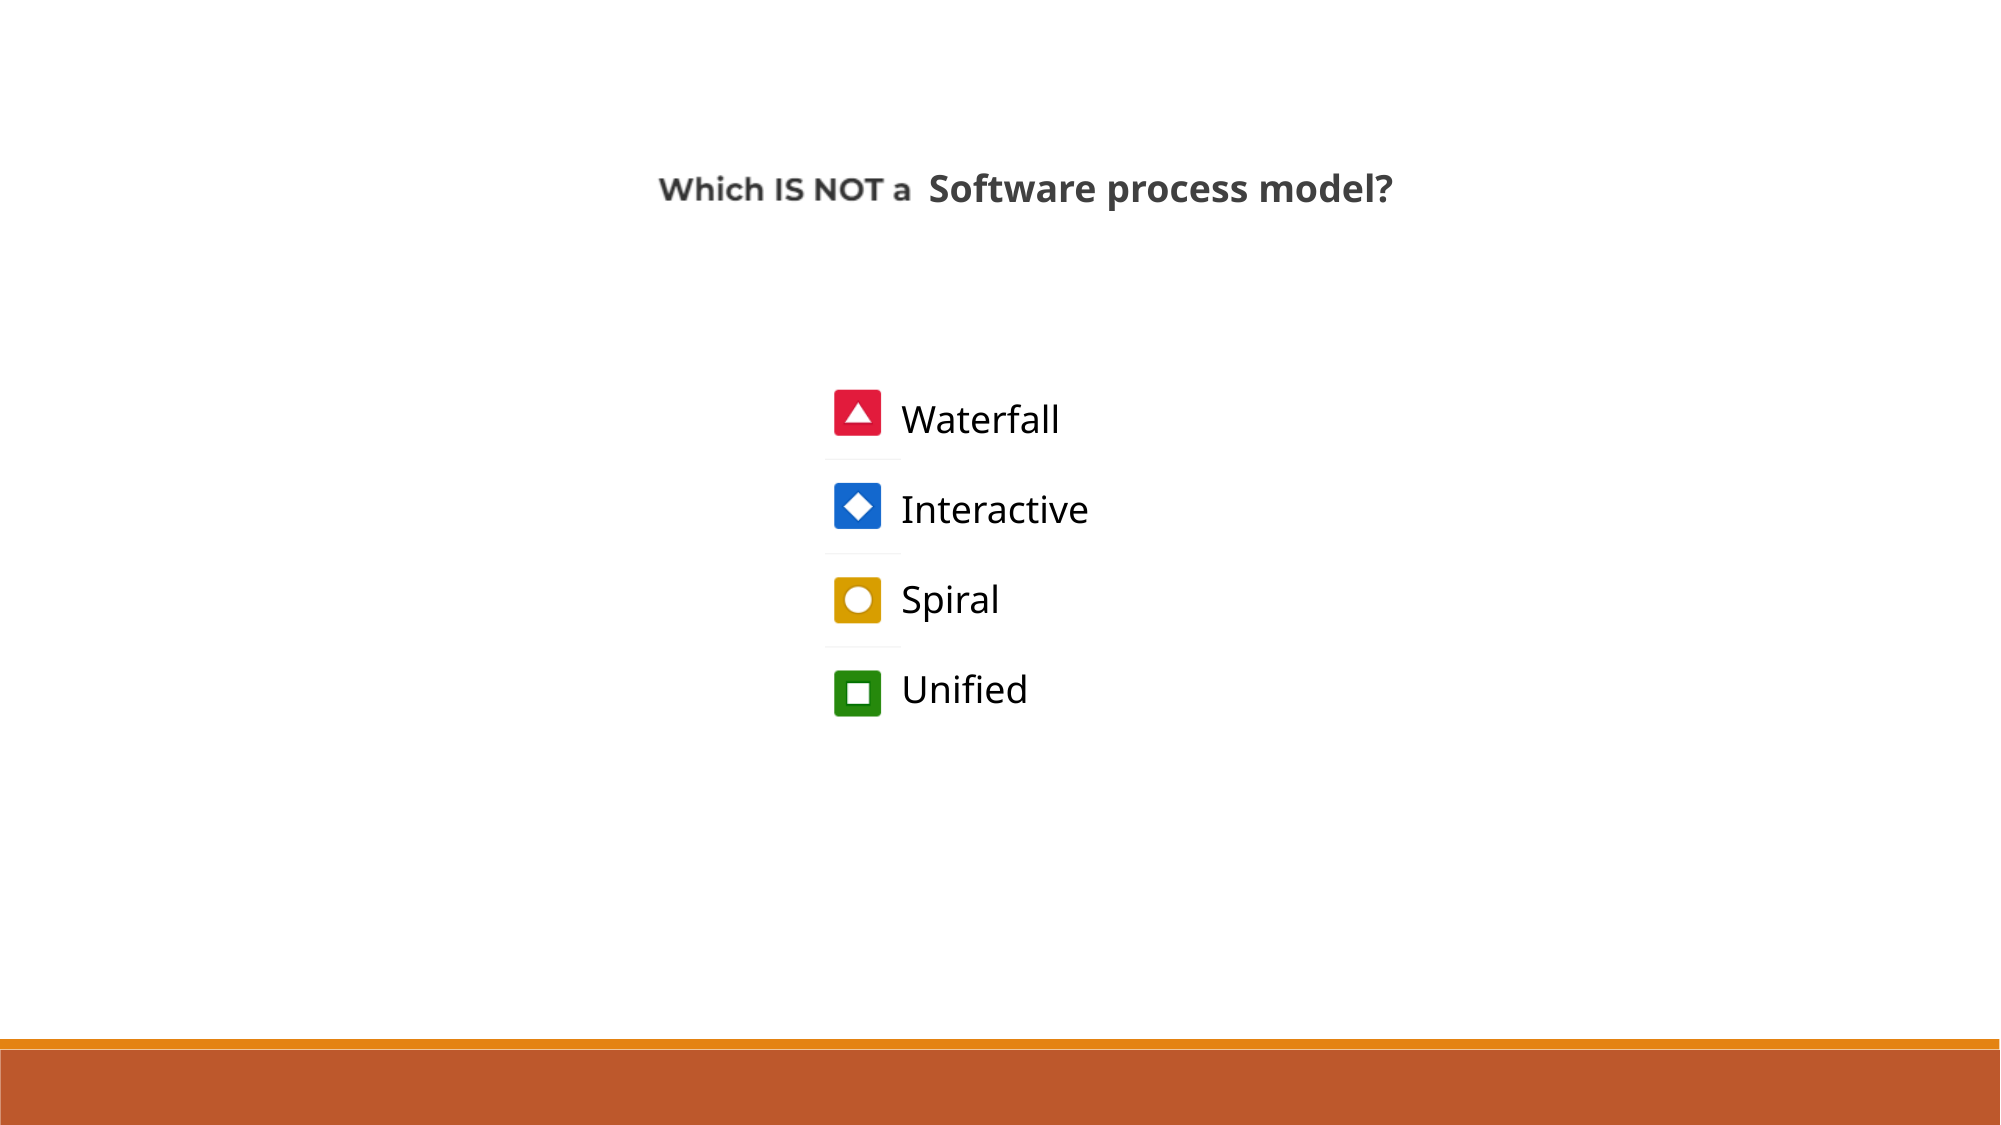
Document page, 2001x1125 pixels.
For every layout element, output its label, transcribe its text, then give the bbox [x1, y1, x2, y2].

picture [825, 375, 901, 735]
picture [652, 146, 1348, 231]
text_box Waterfall Interactive Spiral Unified [885, 357, 1303, 750]
text_box Software process model? [1355, 164, 1470, 211]
